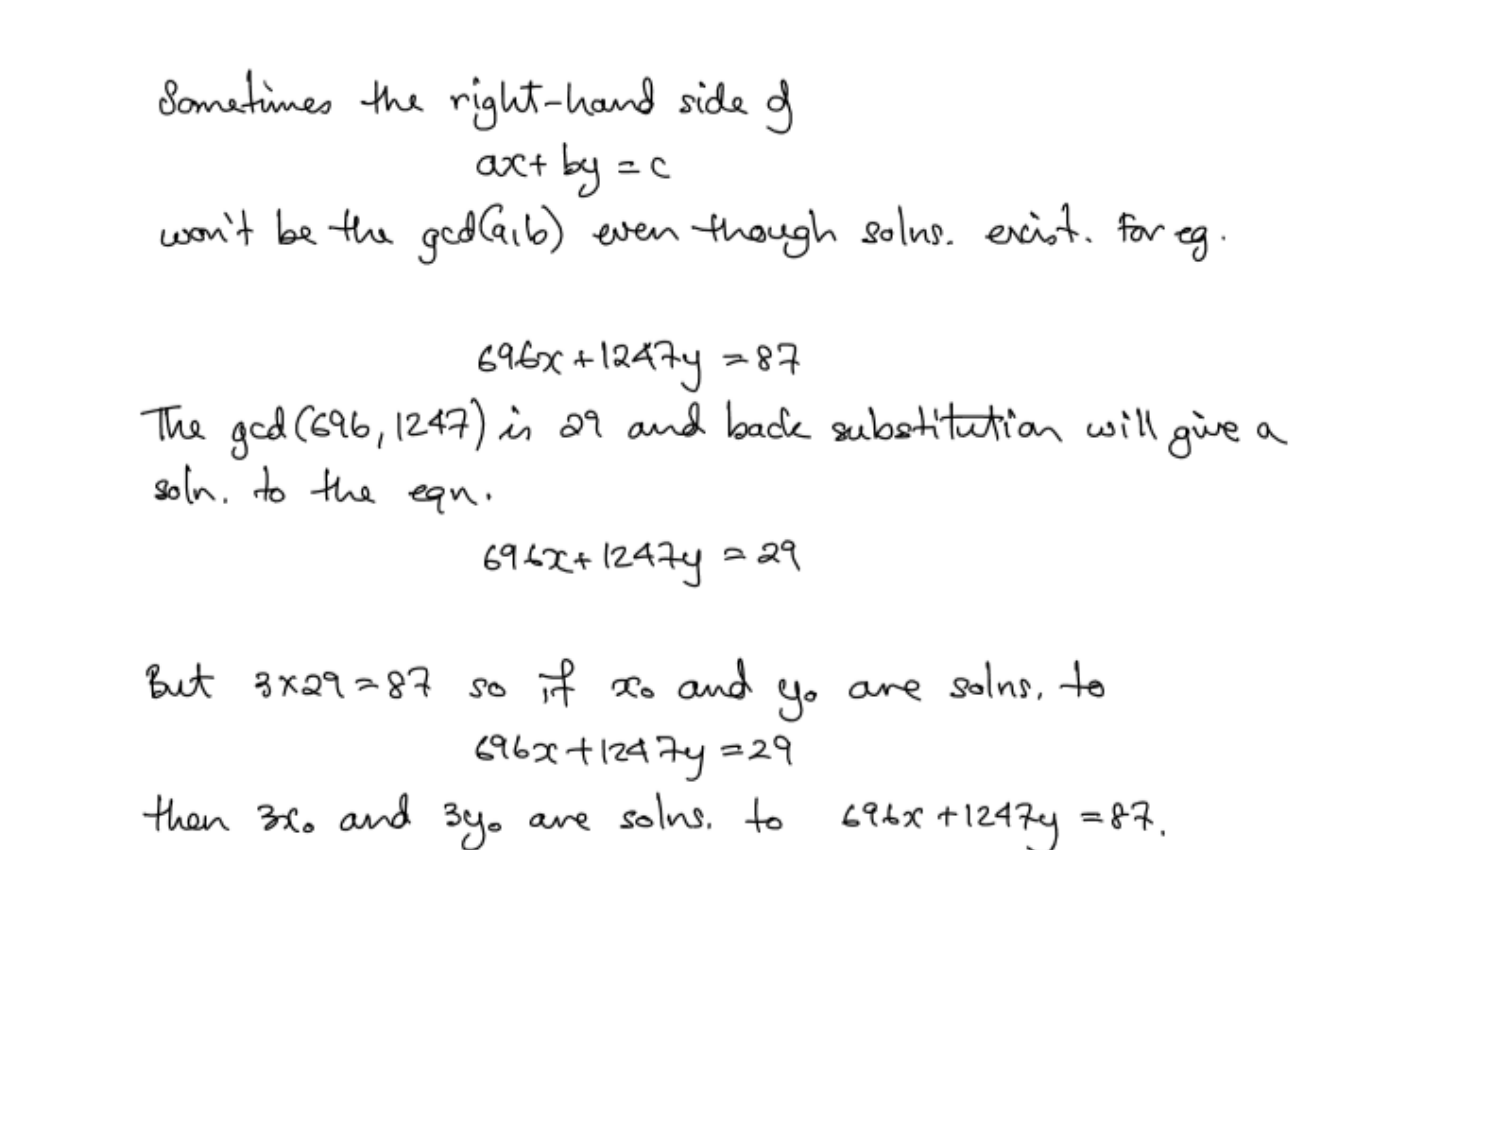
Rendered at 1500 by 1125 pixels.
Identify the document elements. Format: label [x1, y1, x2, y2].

picture [37, 24, 1365, 851]
